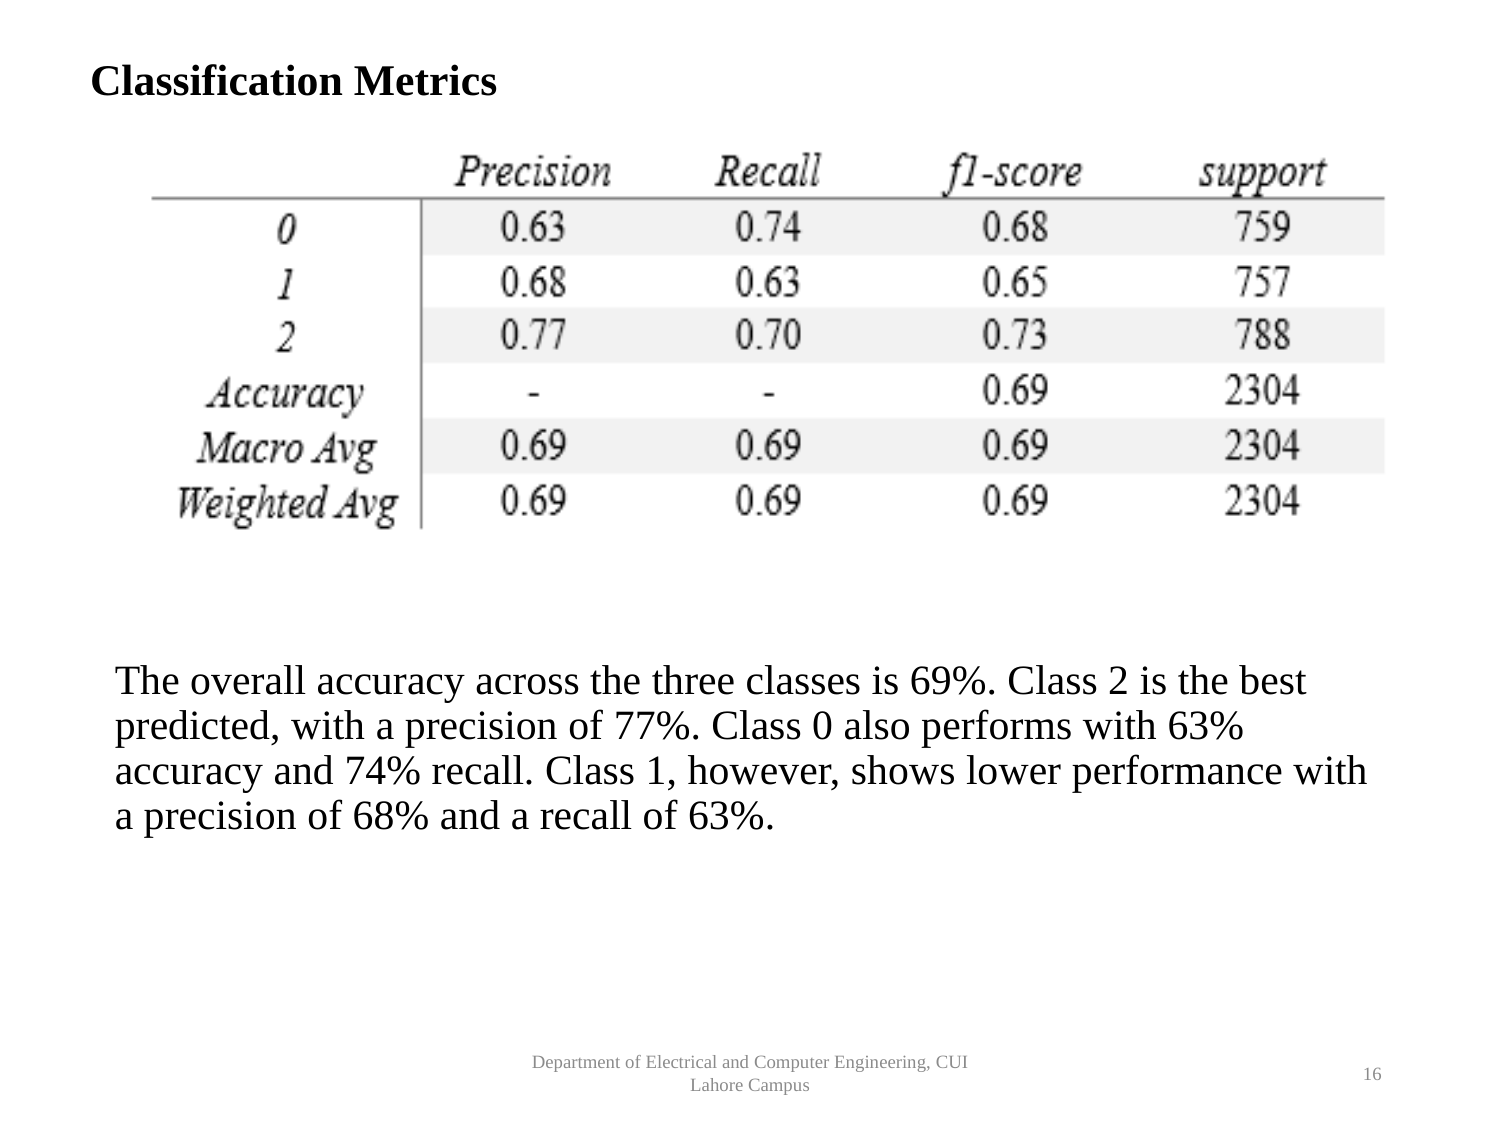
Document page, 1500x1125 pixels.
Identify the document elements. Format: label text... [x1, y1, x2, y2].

title The overall accuracy across the three classes is 69%. Class 2 is the best predicted, with a precision of 77%. Class 0 also performs with 63% accuracy and 74% recall. Class 1, however, shows lower performance with a precision of 68% and a recall of 63%. [99, 486, 1394, 967]
slide_number 16 [1059, 1042, 1397, 1103]
list Classification Metrics [75, 50, 1369, 486]
footer Department of Electrical and Computer Engineering, CUI Lahore Campus [496, 1042, 1004, 1103]
picture [131, 137, 1409, 574]
